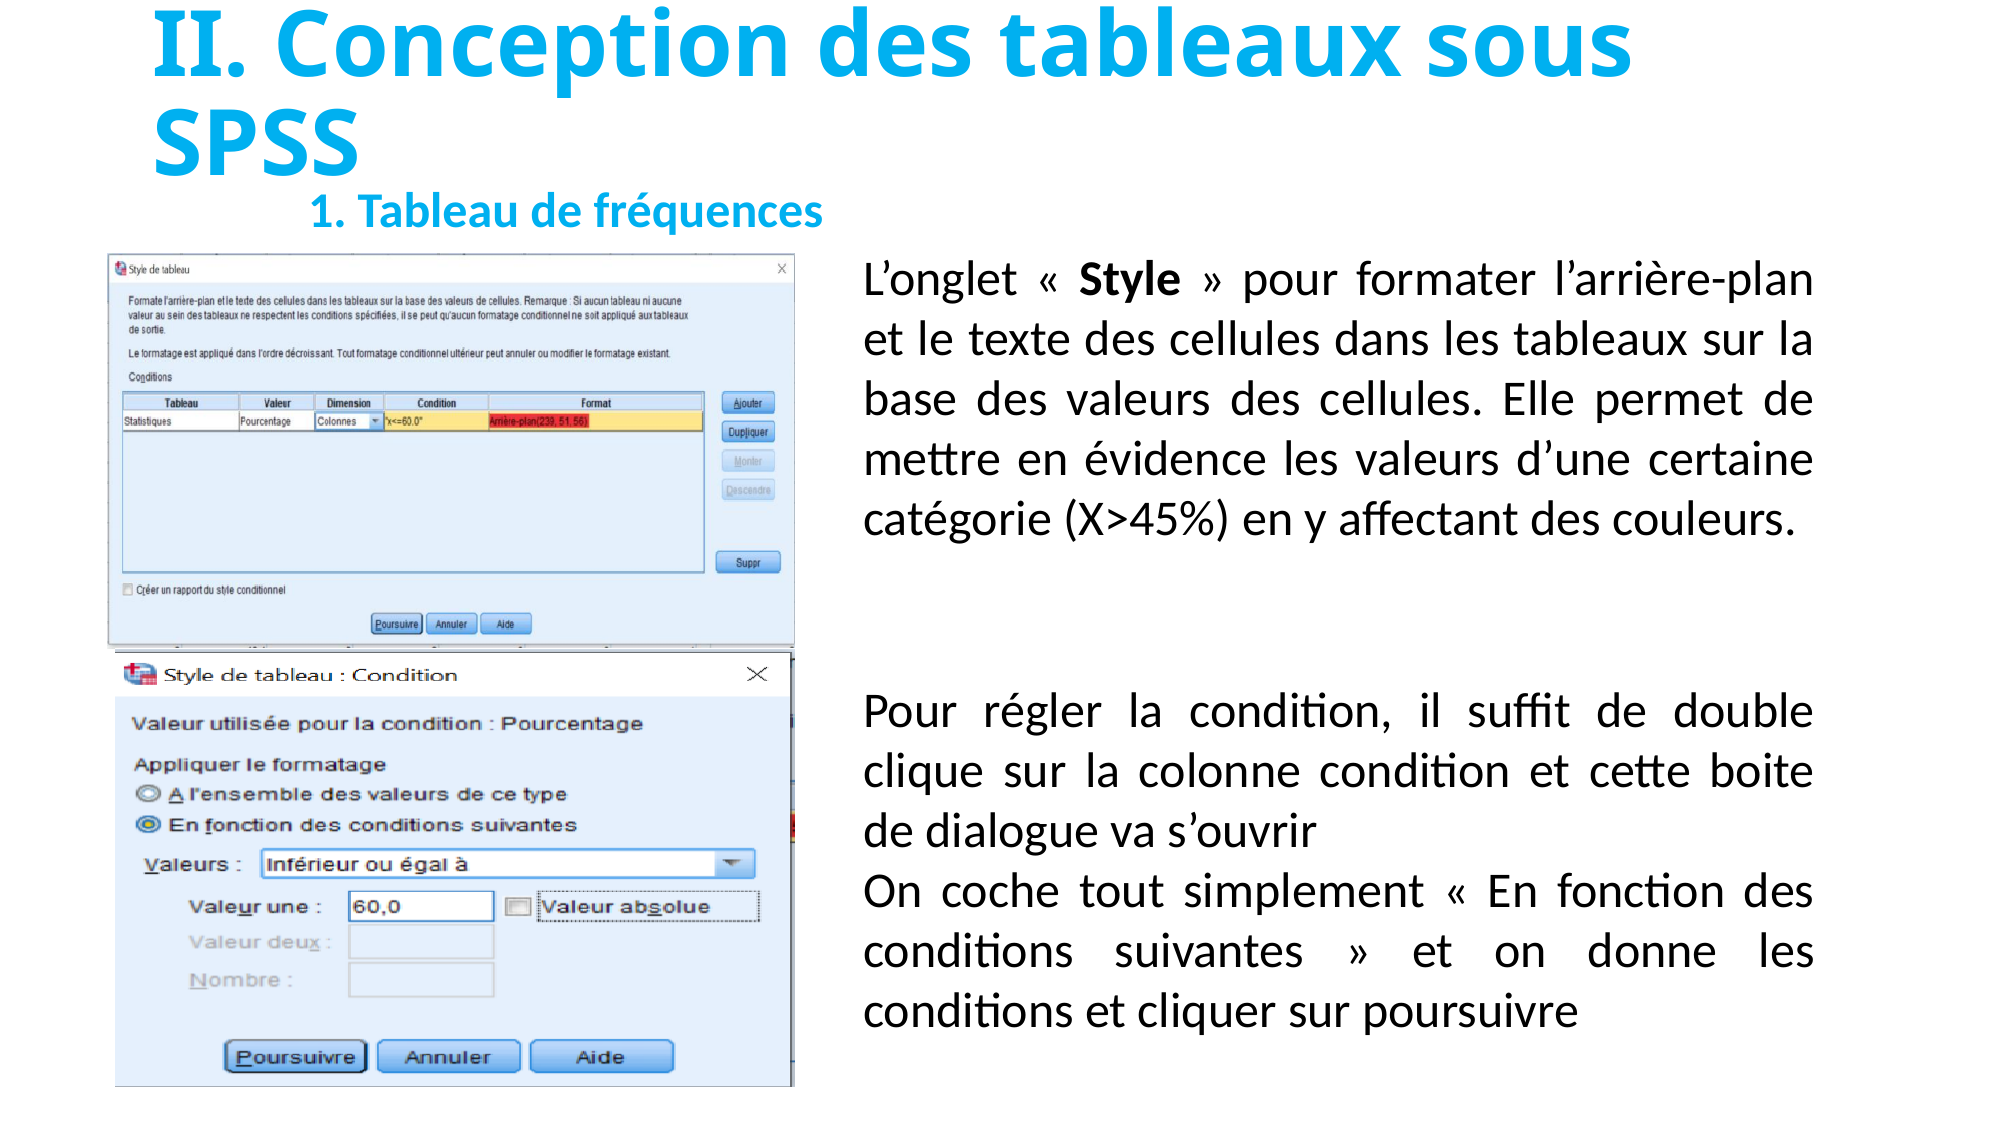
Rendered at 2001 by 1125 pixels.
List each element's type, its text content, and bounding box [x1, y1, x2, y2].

text_box 1. Tableau de fréquences [293, 170, 1294, 246]
title II. Conception des tableaux sous SPSS [137, 38, 1863, 155]
text_box L’onglet « Style » pour formater l’arrière-plan et le texte des cellules dans les tableaux sur la base des valeurs des cellules. Elle permet de mettre en évidence les valeurs d’une certaine catégorie (X>45%) en y affectant des couleurs. [848, 238, 1830, 554]
picture [102, 246, 795, 1087]
text_box Pour régler la condition, il suffit de double clique sur la colonne condition et cette boite de dialogue va s’ouvrir On coche tout simplement « En fonction des conditions suivantes » et on donne les conditions et cliquer sur poursuivre [848, 670, 1830, 1046]
